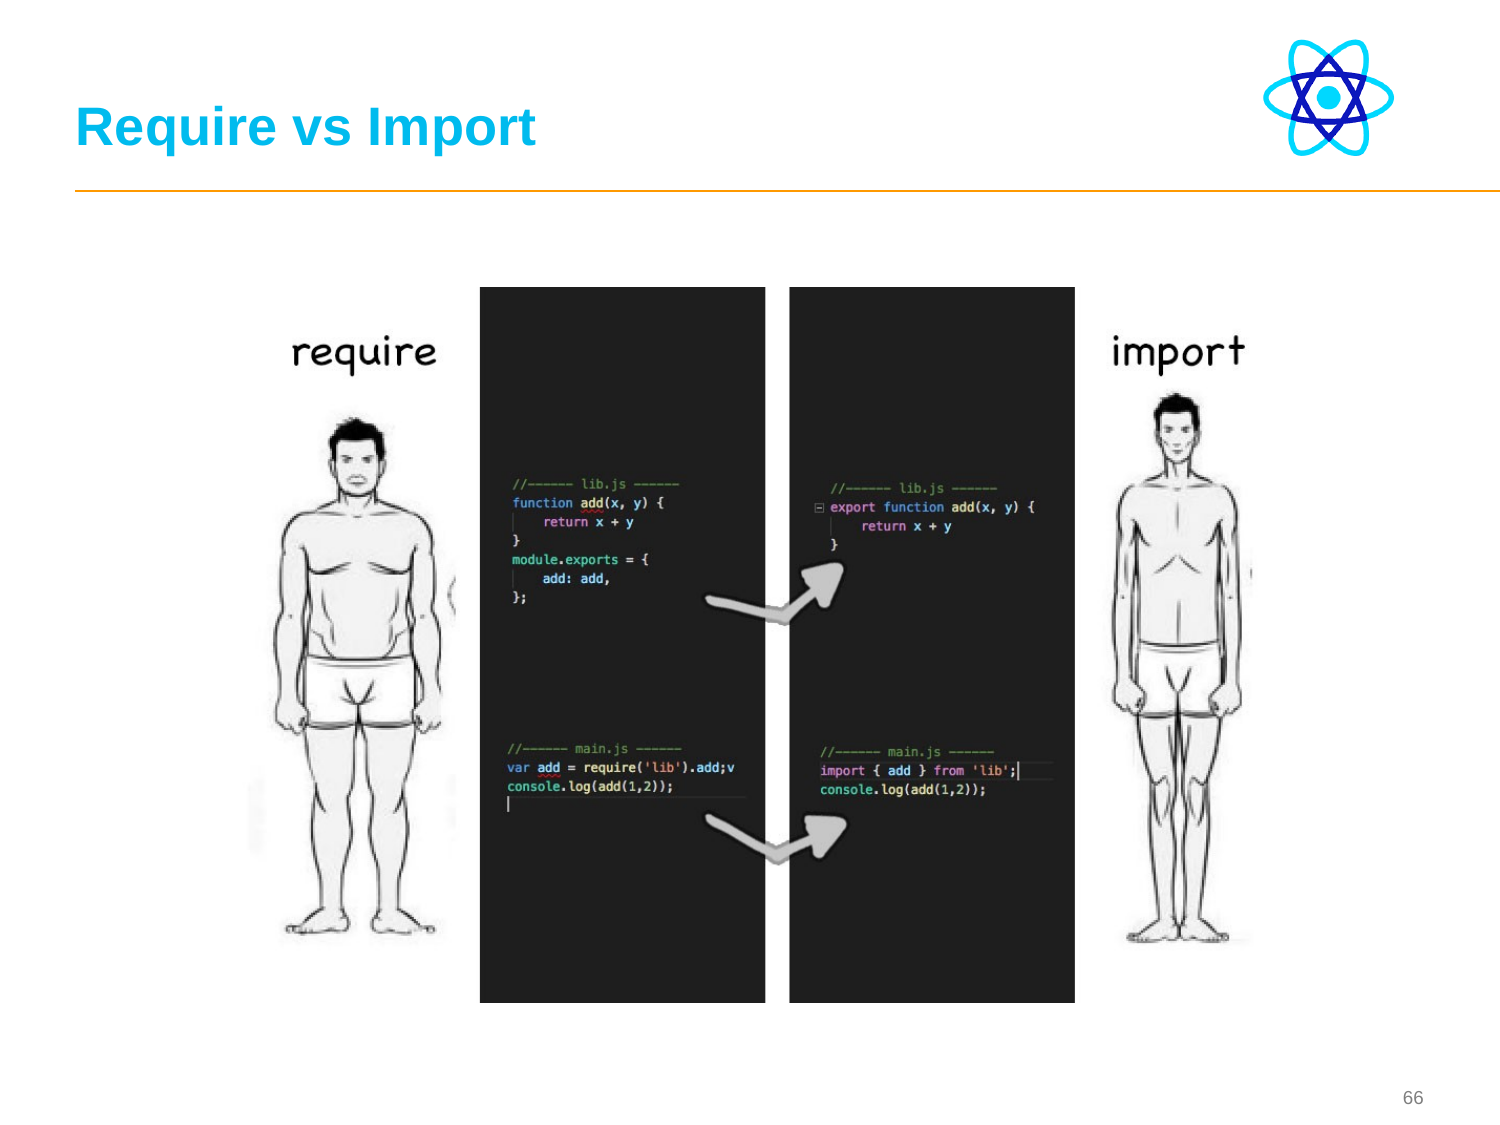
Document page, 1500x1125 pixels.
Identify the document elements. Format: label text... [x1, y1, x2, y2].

title Require vs Import [75, 27, 1422, 157]
picture [99, 287, 1438, 1003]
